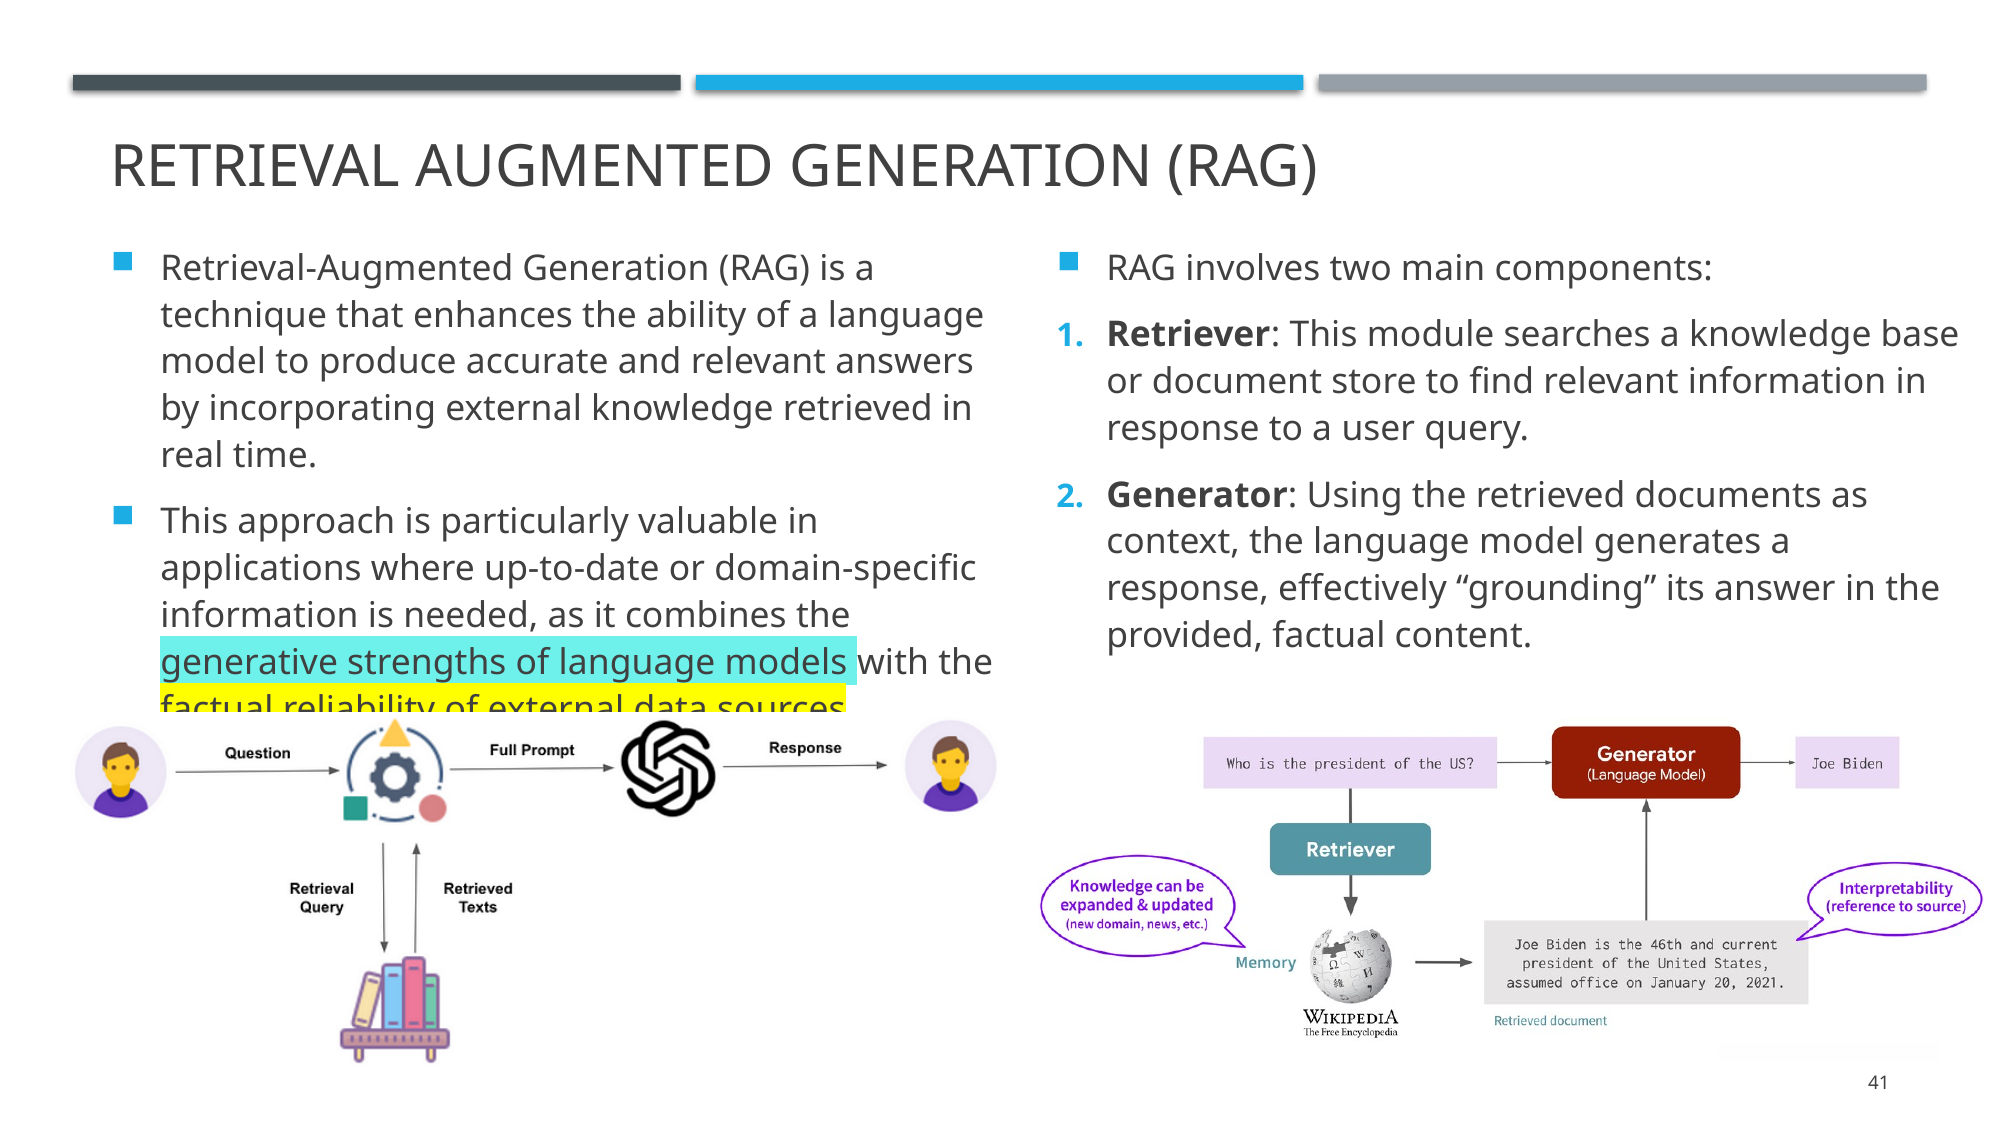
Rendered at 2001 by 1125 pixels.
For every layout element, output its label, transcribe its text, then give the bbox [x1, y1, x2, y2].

title Retrieval Augmented Generation (RAG) [95, 115, 1905, 206]
slide_number 41 [1732, 1053, 1905, 1114]
picture [68, 712, 1000, 1072]
list Retrieval-Augmented Generation (RAG) is a technique that enhances the ability of a language model to produce accurate and relevant answers by incorporating external knowledge retrieved in real time. This approach is particularly valuable in applications where up-to-date or domain-specific information is needed, as it combines the generative strengths of language models with the factual reliability of external data sources. [95, 233, 1029, 976]
picture [1036, 718, 1985, 1062]
text_box RAG involves two main components: Retriever: This module searches a knowledge base or document store to find relevant information in response to a user query. Generator: Using the retrieved documents as context, the language model generates a response, effectively “grounding” its answer in the provided, factual content. [1041, 233, 1975, 716]
